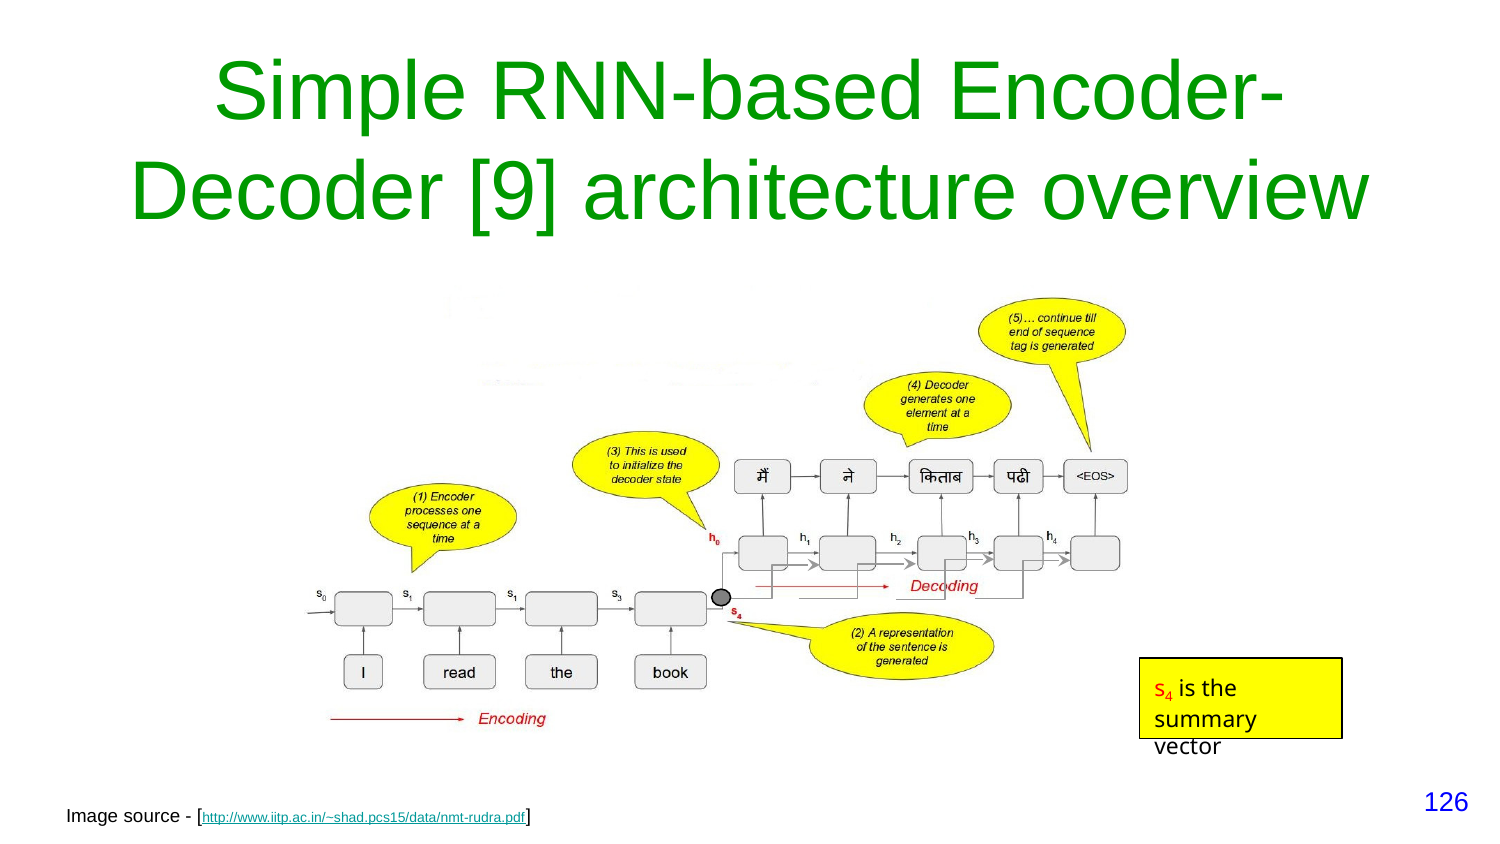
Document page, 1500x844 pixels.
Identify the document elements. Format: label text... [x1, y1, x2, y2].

text_box Image source - [http://www.iitp.ac.in/~shad.pcs15/data/nmt-rudra.pdf] [51, 788, 896, 844]
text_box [723, 564, 796, 599]
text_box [975, 560, 1071, 599]
picture [297, 274, 1135, 739]
slide_number ‹#› [1394, 769, 1484, 834]
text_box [895, 559, 974, 600]
text_box s4 is the summary vector [1139, 658, 1343, 739]
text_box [798, 563, 890, 599]
title Simple RNN-based Encoder-Decoder [9] architecture overview [96, 92, 1404, 180]
